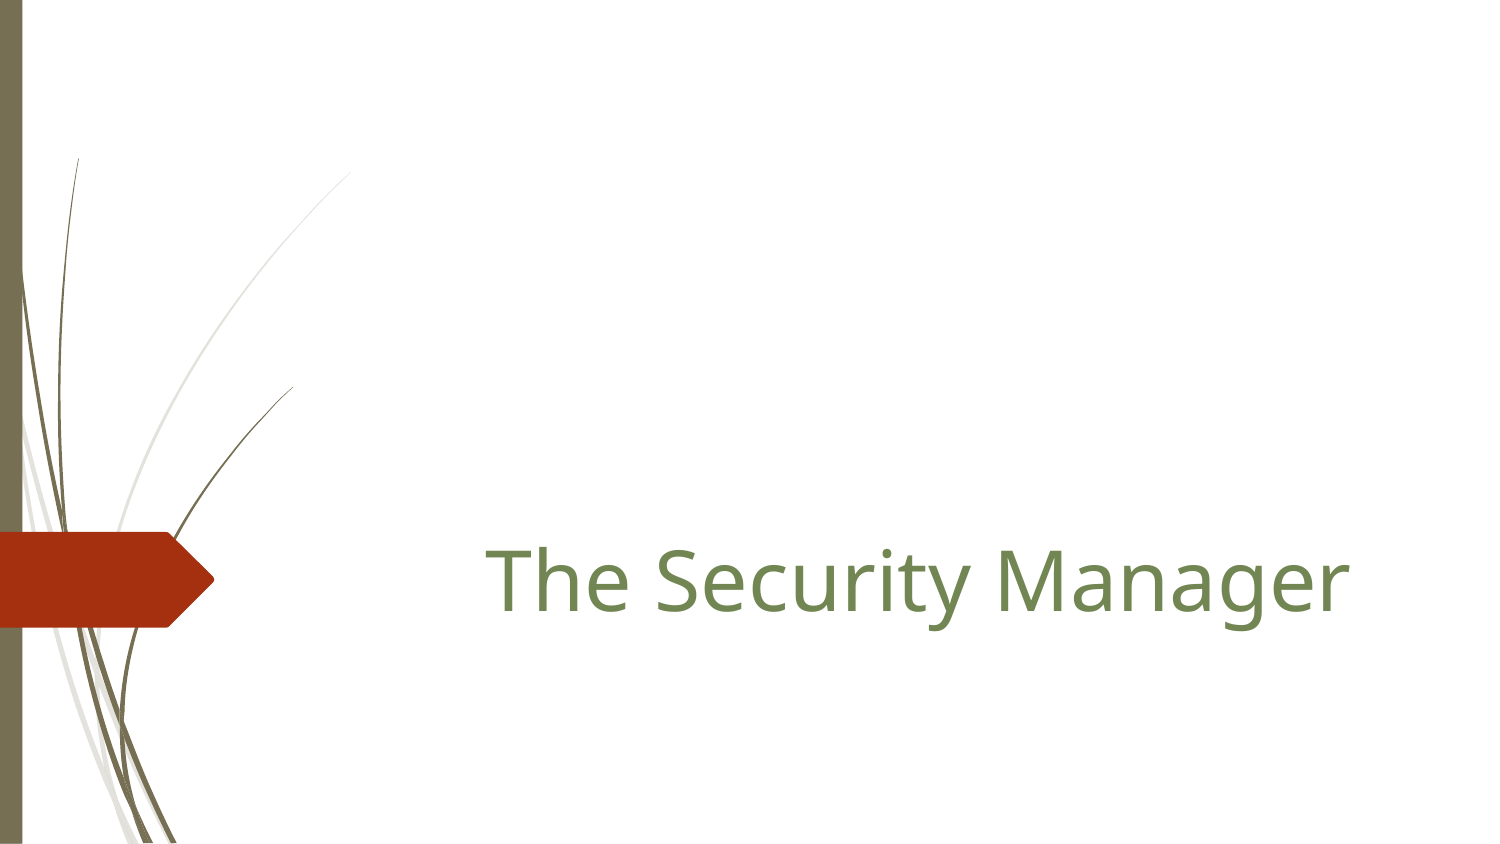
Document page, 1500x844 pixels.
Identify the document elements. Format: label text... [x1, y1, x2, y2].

text_box The Security Manager [132, 297, 1368, 636]
